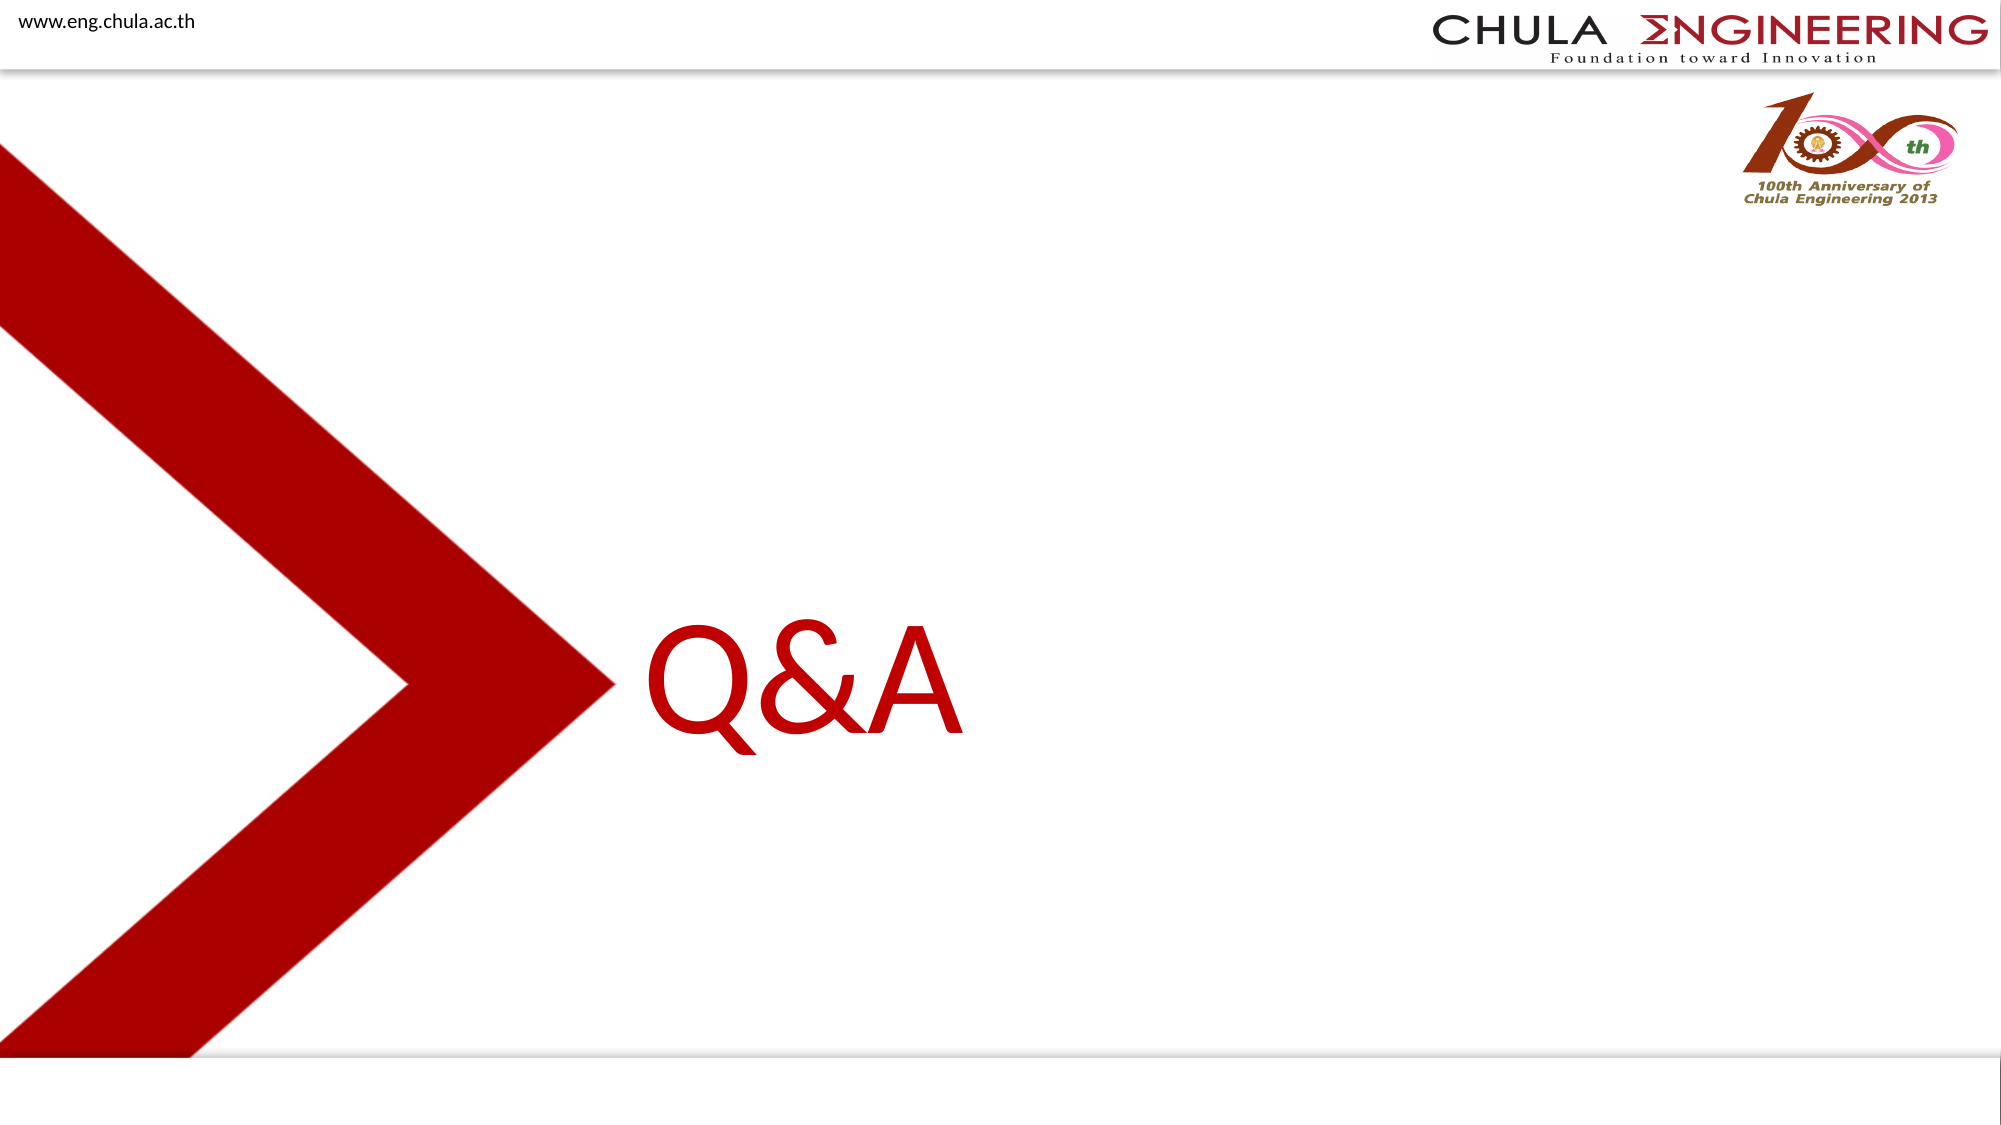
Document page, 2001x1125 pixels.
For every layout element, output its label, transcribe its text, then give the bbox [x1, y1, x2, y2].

picture [1433, 15, 1988, 63]
picture [0, 70, 2000, 1057]
subtitle Q&A [626, 559, 1850, 847]
